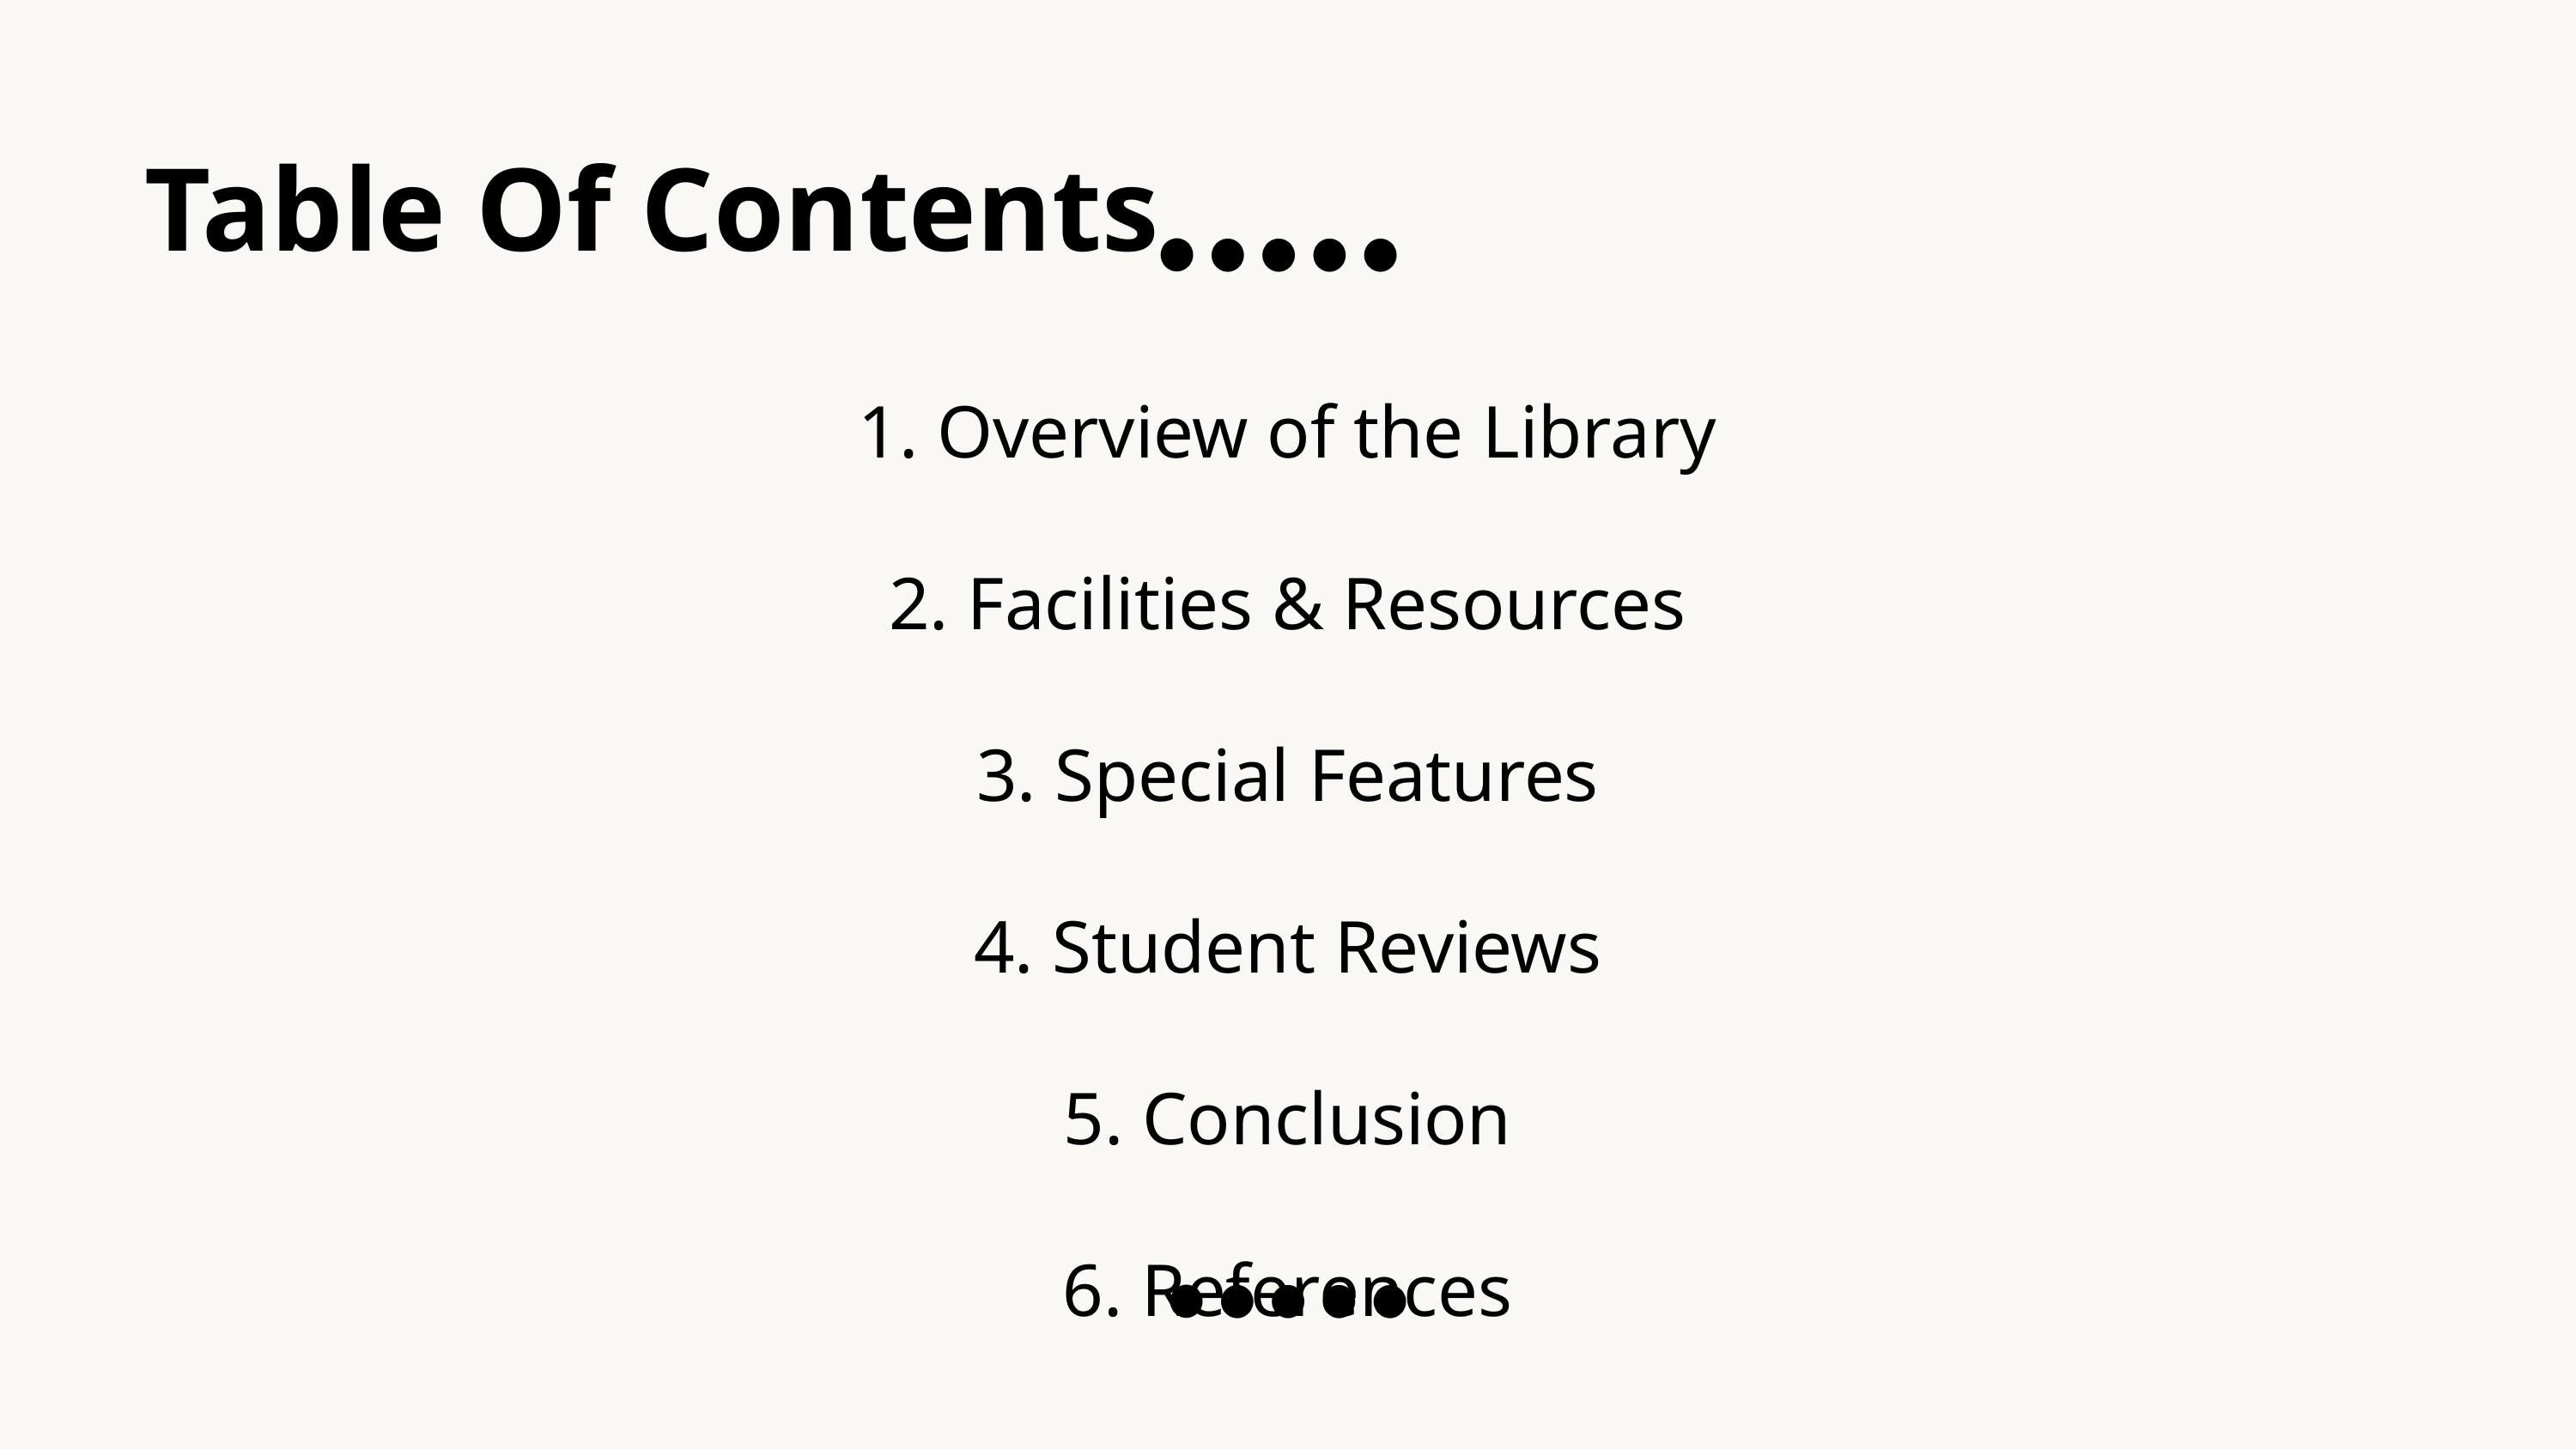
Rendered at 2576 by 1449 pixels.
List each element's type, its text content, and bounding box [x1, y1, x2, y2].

text_box [1170, 1283, 1406, 1319]
text_box [1279, 237, 1397, 273]
text_box Table Of Contents [144, 82, 1279, 275]
text_box 1. Overview of the Library 2. Facilities & Resources 3. Special Features 4. Student Reviews 5. Conclusion 6. References [586, 300, 1990, 1331]
